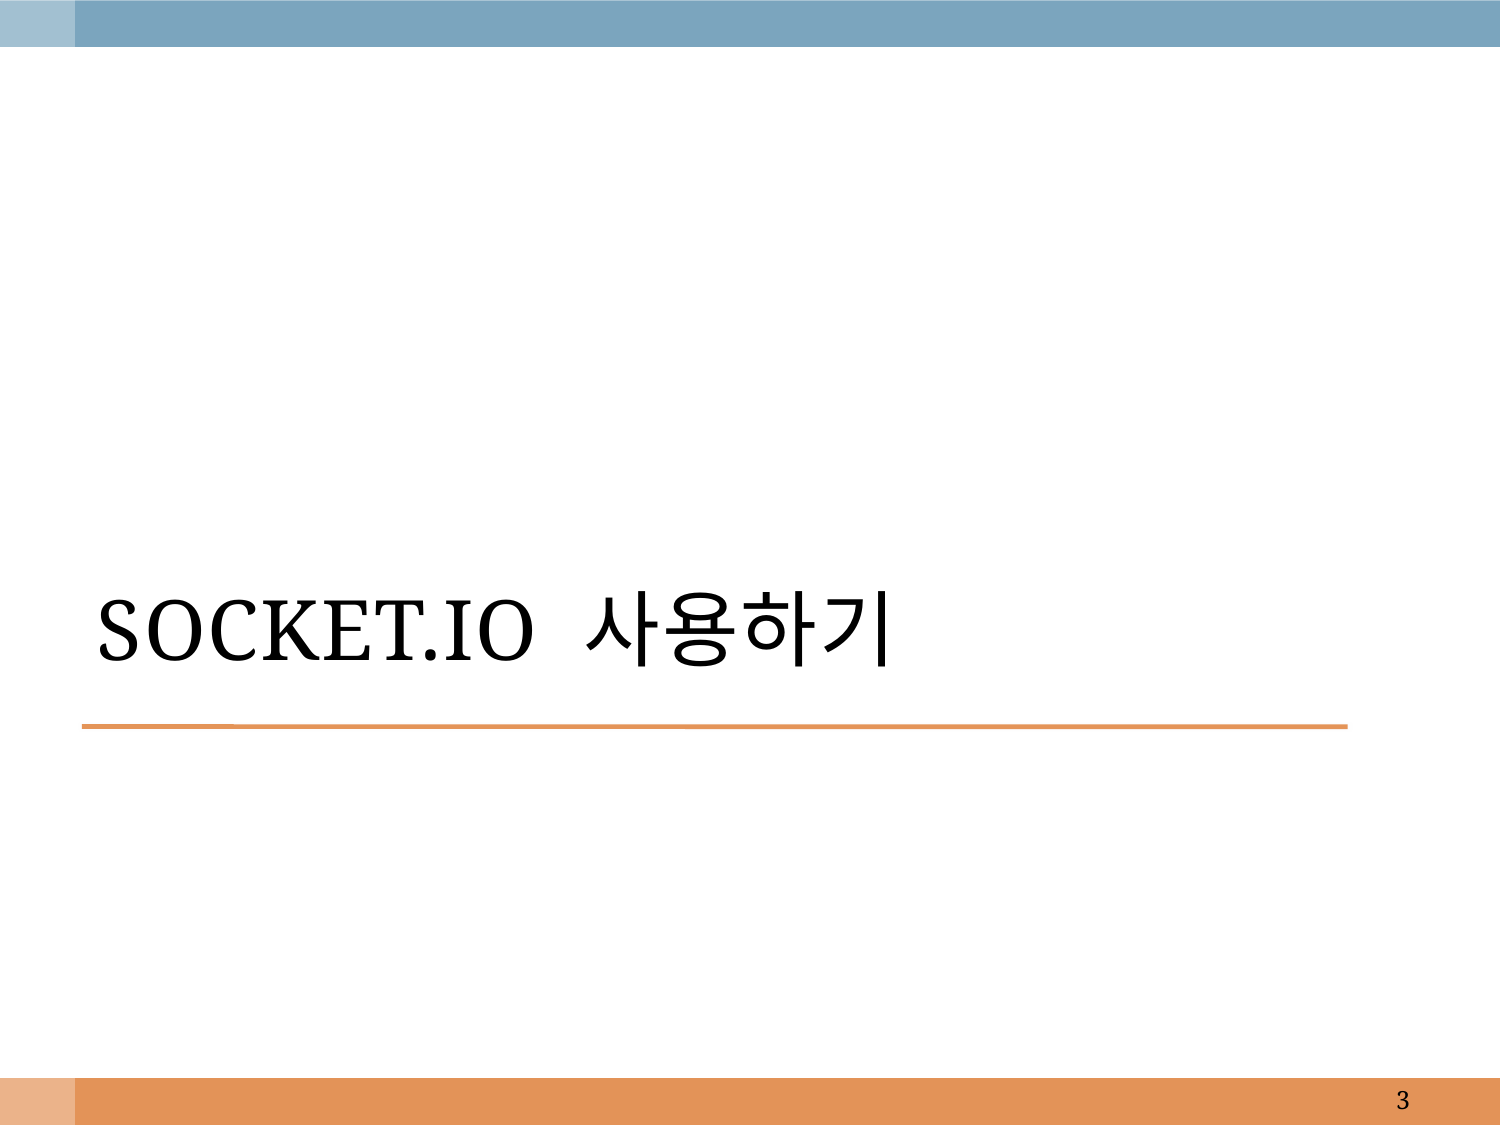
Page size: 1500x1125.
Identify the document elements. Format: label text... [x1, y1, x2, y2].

slide_number 3 [1074, 1078, 1425, 1125]
title socket.io 사용하기 [82, 503, 1348, 751]
